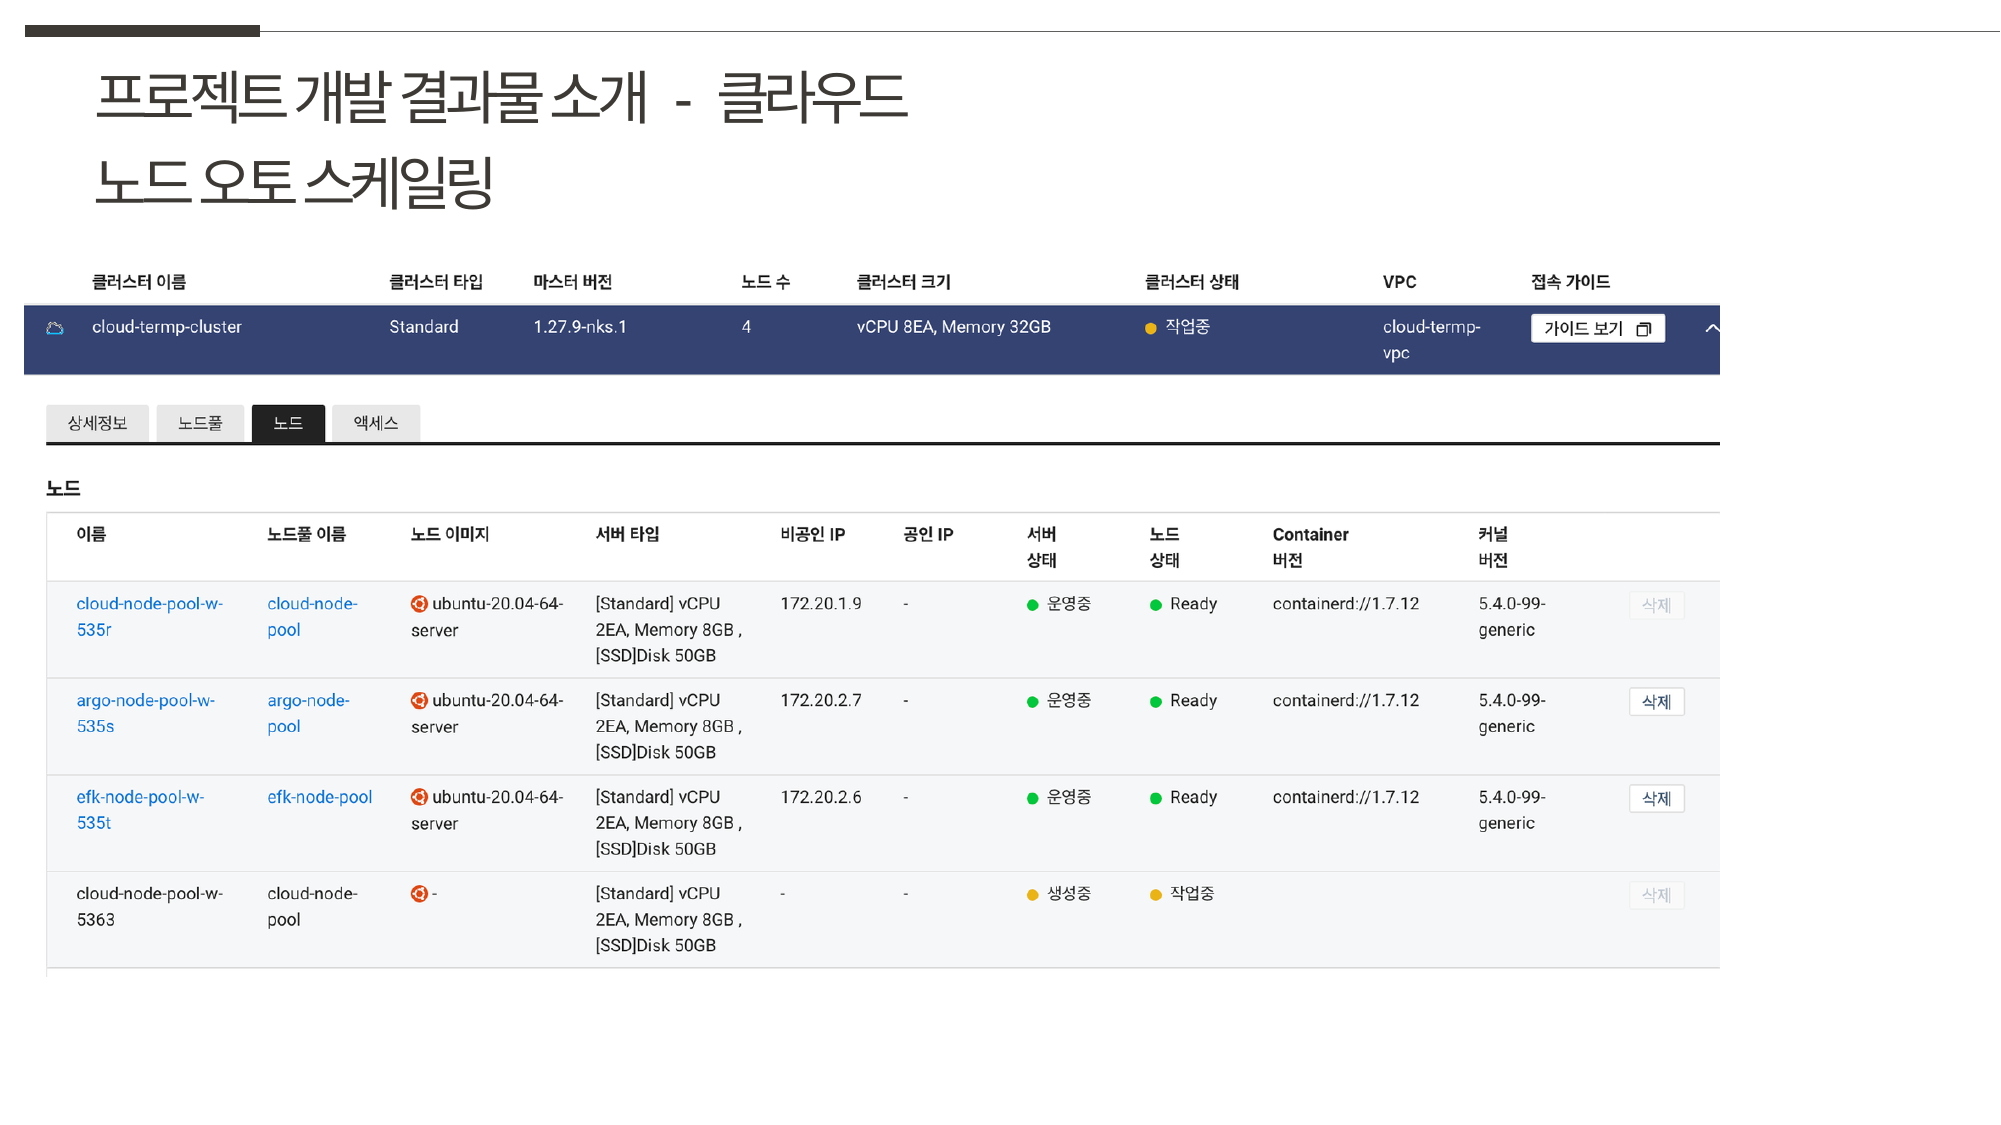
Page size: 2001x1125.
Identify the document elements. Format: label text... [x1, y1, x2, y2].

text_box 노드 오토 스케일링 [78, 140, 513, 225]
text_box 프로젝트 개발 결과물 소개 - 클라우드 [79, 54, 927, 139]
picture [24, 263, 1720, 977]
